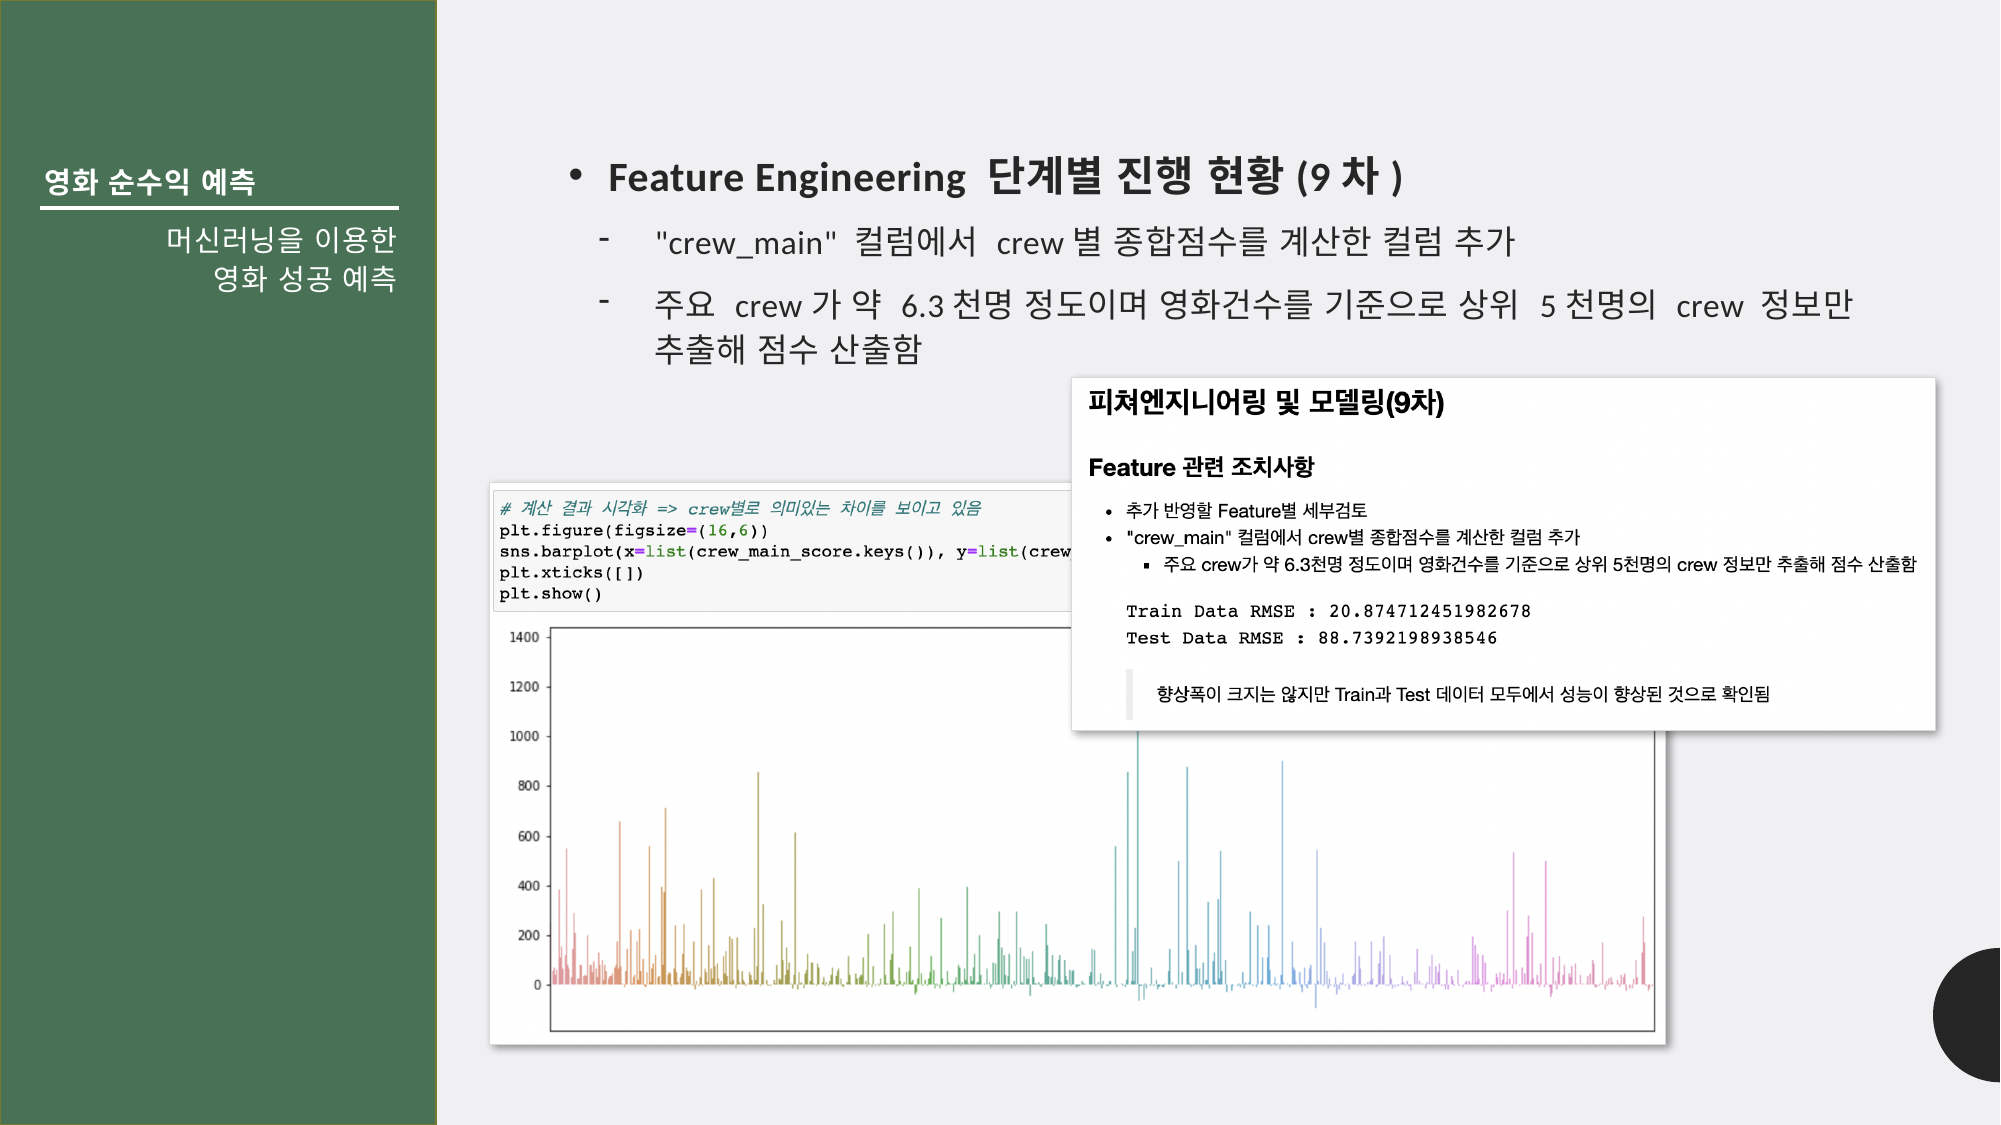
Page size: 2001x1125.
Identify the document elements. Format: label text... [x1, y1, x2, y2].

text_box 영화 순수익 예측 [26, 58, 416, 215]
list Feature Engineering 단계별 진행 현황(9차) "crew_main" 컬럼에서 crew별 종합점수를 계산한 컬럼 추가 주요 crew가 약 6.3천명 정도이며 영화건수를 기준으로 상위 5천명의 crew 정보만 추출해 점수 산출함 [550, 124, 1924, 465]
title 머신러닝을 이용한 영화 성공 예측 [26, 215, 416, 357]
picture [489, 377, 1936, 1045]
text_box [0, 0, 437, 1125]
